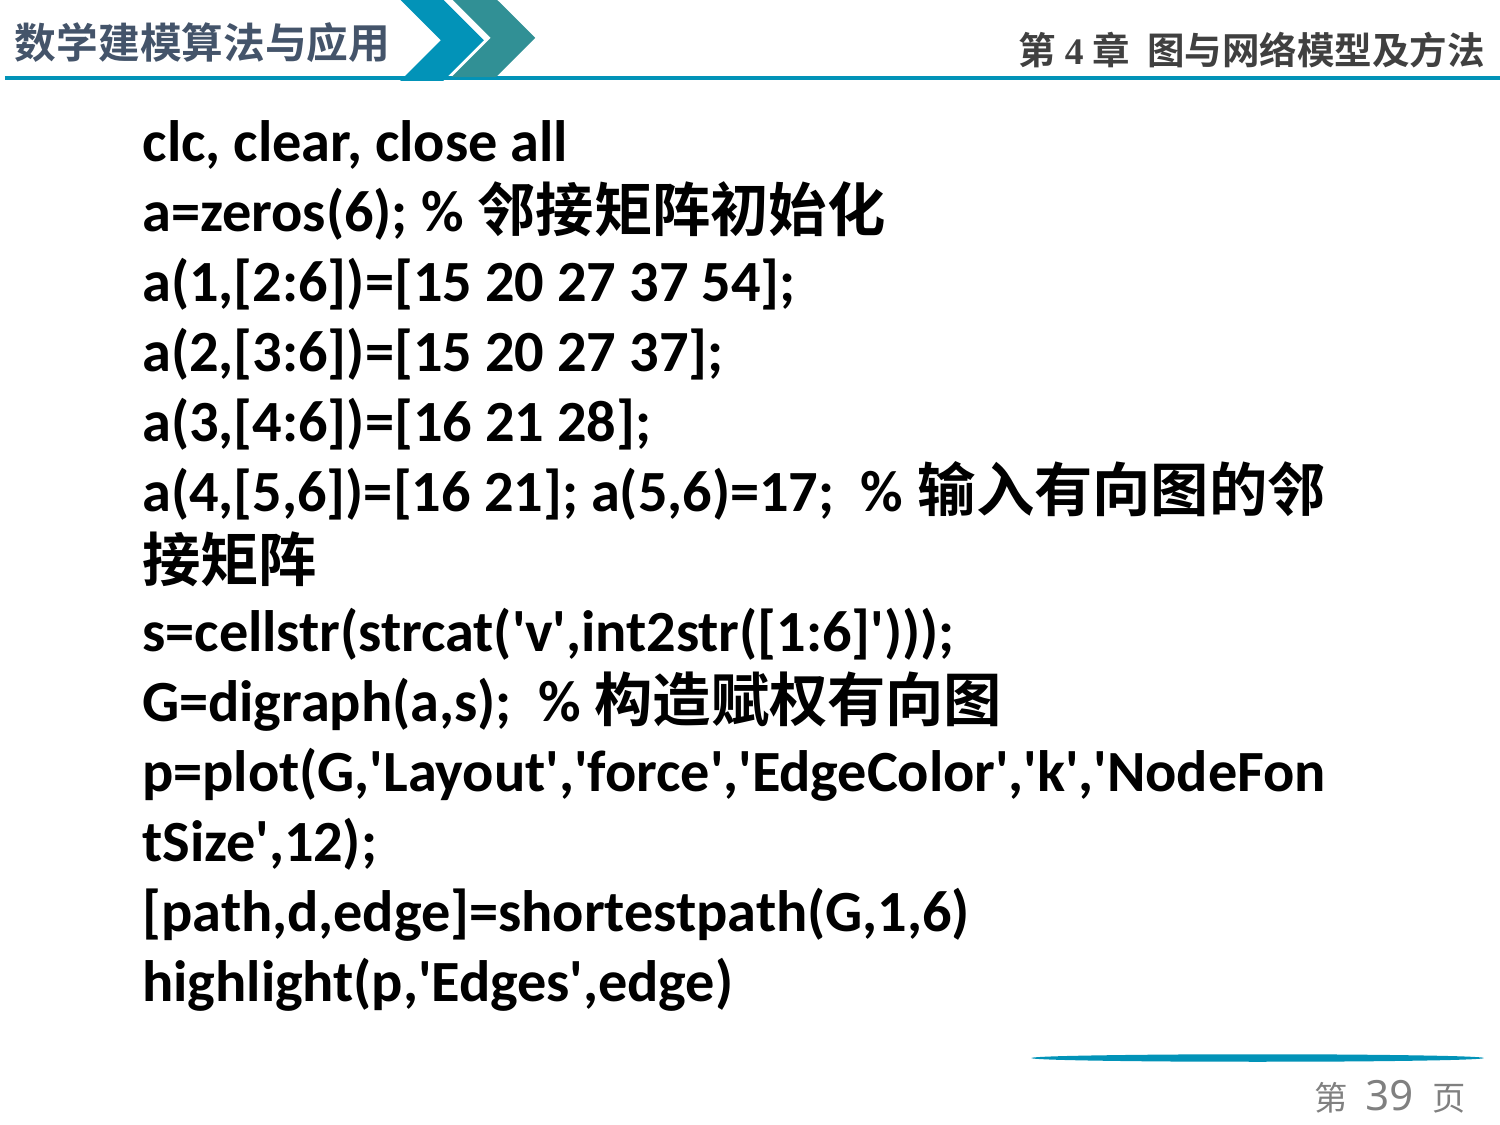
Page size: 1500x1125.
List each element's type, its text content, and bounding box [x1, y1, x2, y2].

text_box clc, clear, close all a=zeros(6); %邻接矩阵初始化 a(1,[2:6])=[15 20 27 37 54]; a(2,[3:6])=[15 20 27 37]; a(3,[4:6])=[16 21 28]; a(4,[5,6])=[16 21]; a(5,6)=17; %输入有向图的邻接矩阵 s=cellstr(strcat('v',int2str([1:6]'))); G=digraph(a,s); %构造赋权有向图 p=plot(G,'Layout','force','EdgeColor','k','NodeFontSize',12); [path,d,edge]=shortestpath(G,1,6) highlight(p,'Edges',edge) [127, 95, 1343, 1020]
